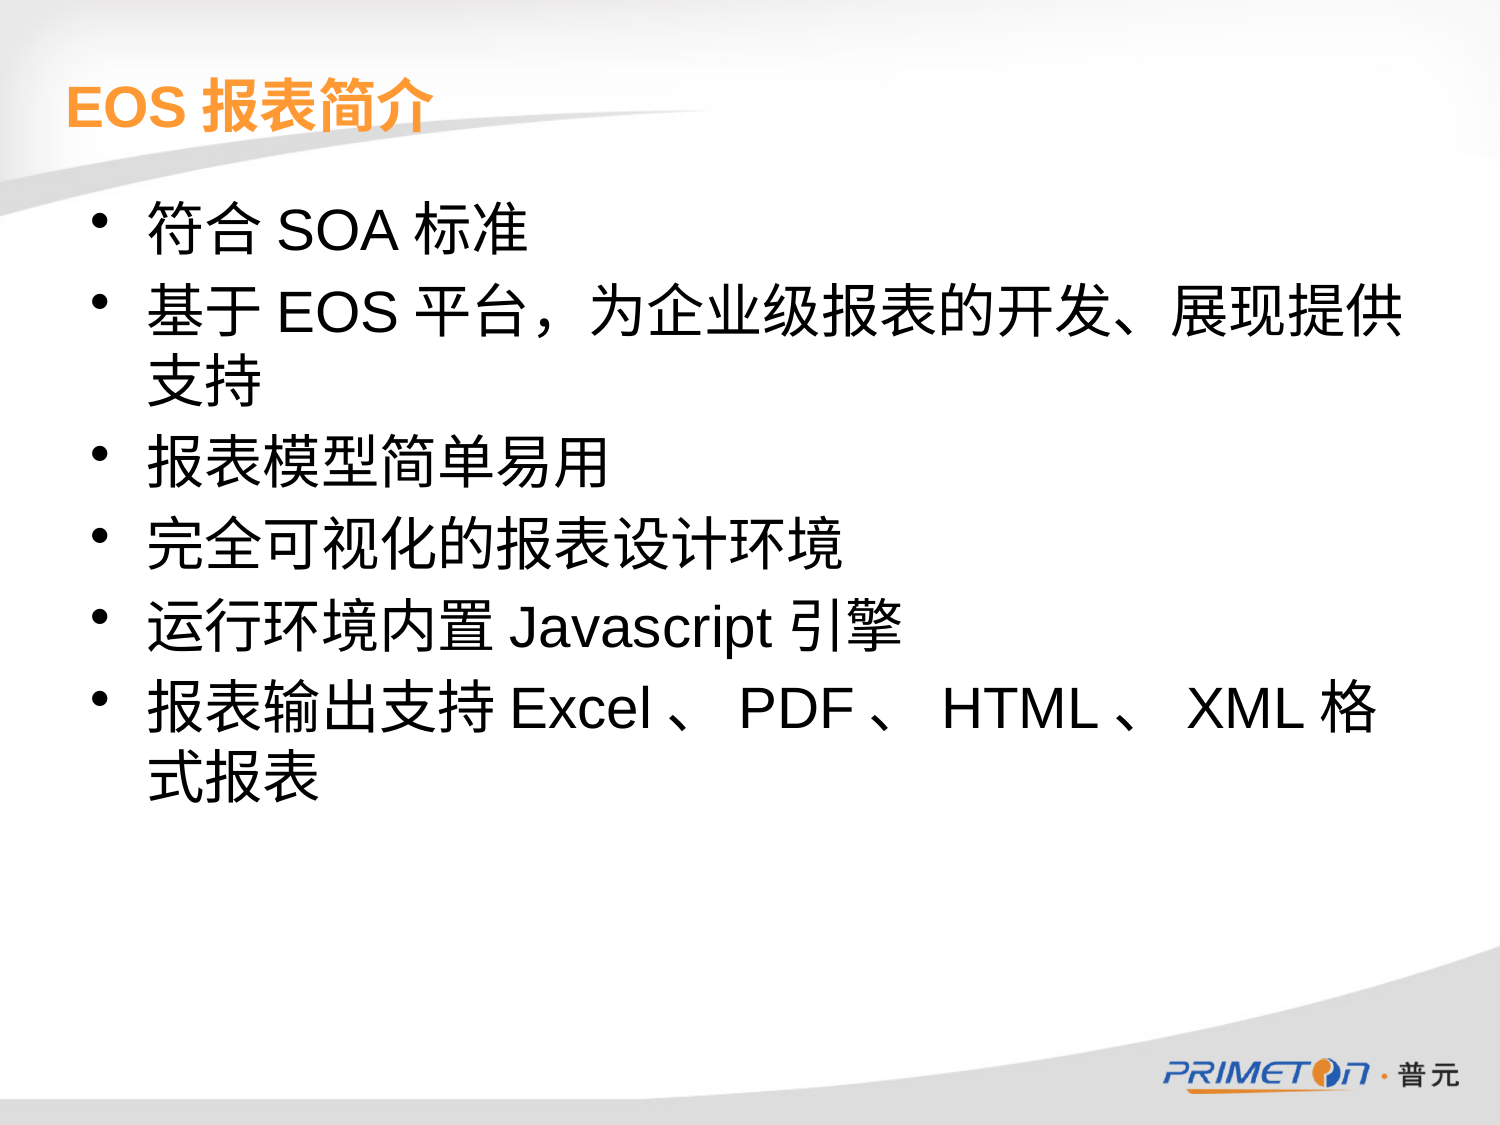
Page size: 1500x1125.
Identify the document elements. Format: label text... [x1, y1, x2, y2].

picture [0, 0, 1500, 1125]
title EOS报表简介 [49, 57, 1463, 151]
list 符合SOA标准 基于EOS平台，为企业级报表的开发、展现提供支持 报表模型简单易用 完全可视化的报表设计环境 运行环境内置Javascript引擎 报表输出支持Excel、PDF、HTML、XML格式报表 [74, 184, 1426, 1010]
